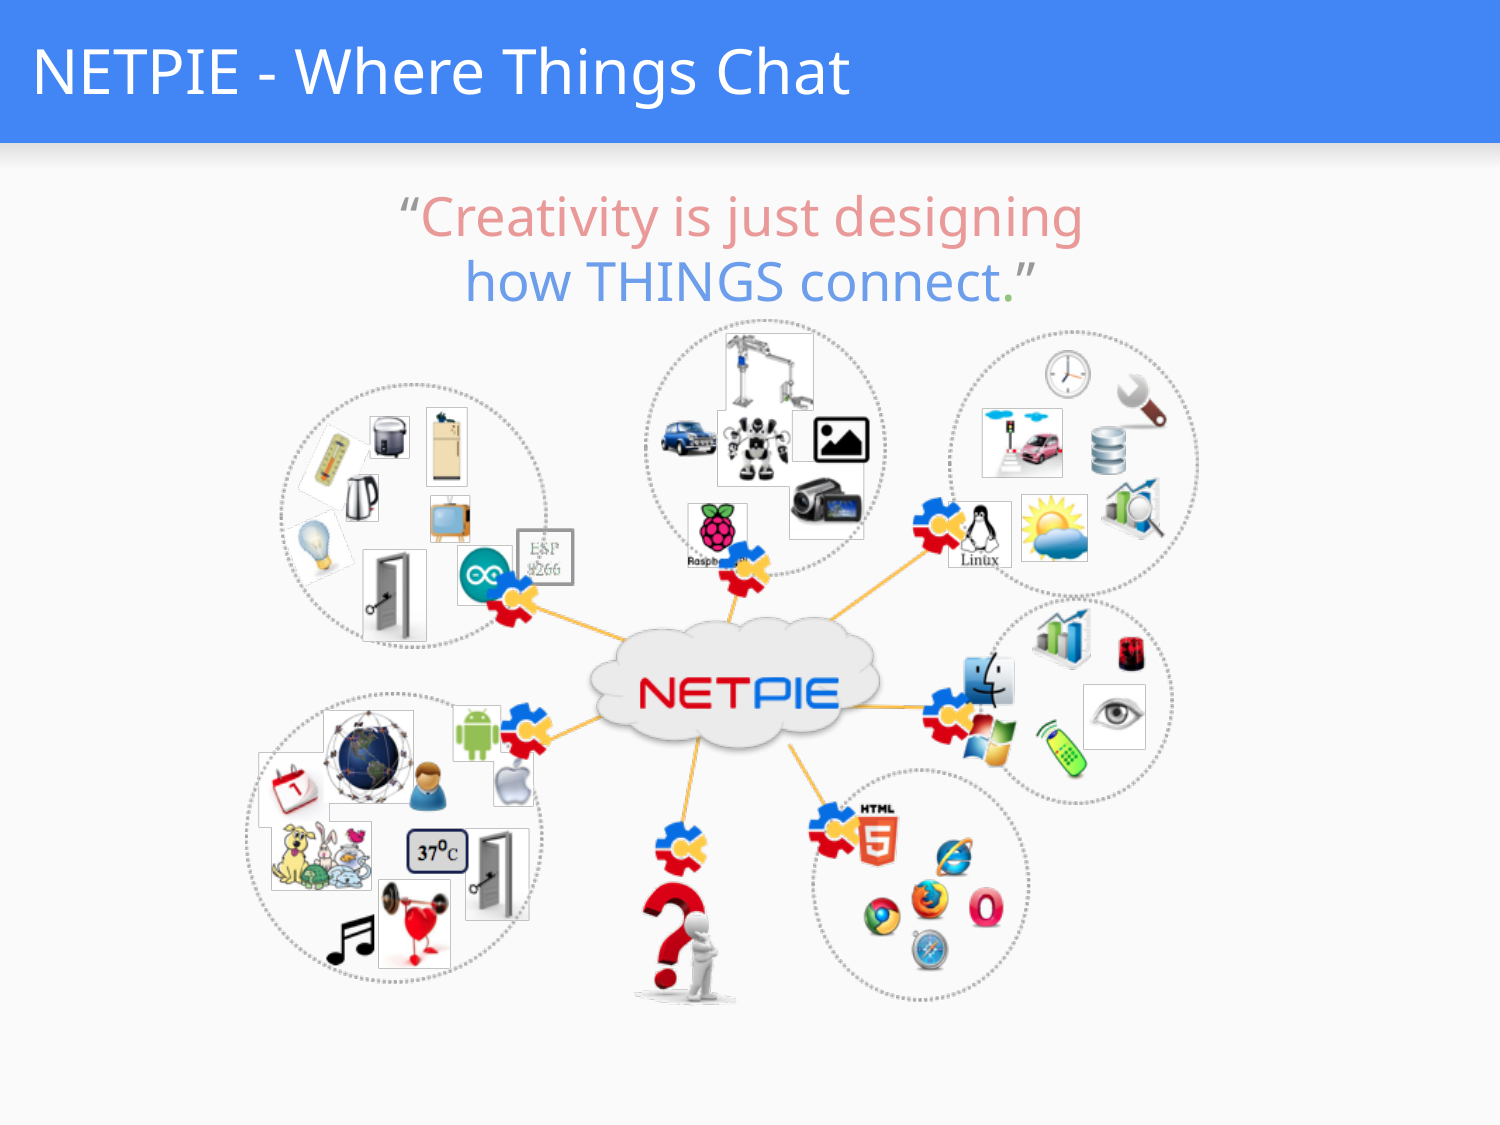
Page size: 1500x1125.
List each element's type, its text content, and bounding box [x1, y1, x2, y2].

title NETPIE - Where Things Chat [16, 3, 1464, 136]
text_box “Creativity is just designing how THINGS connect.” [74, 174, 1426, 319]
picture [245, 318, 1199, 1013]
